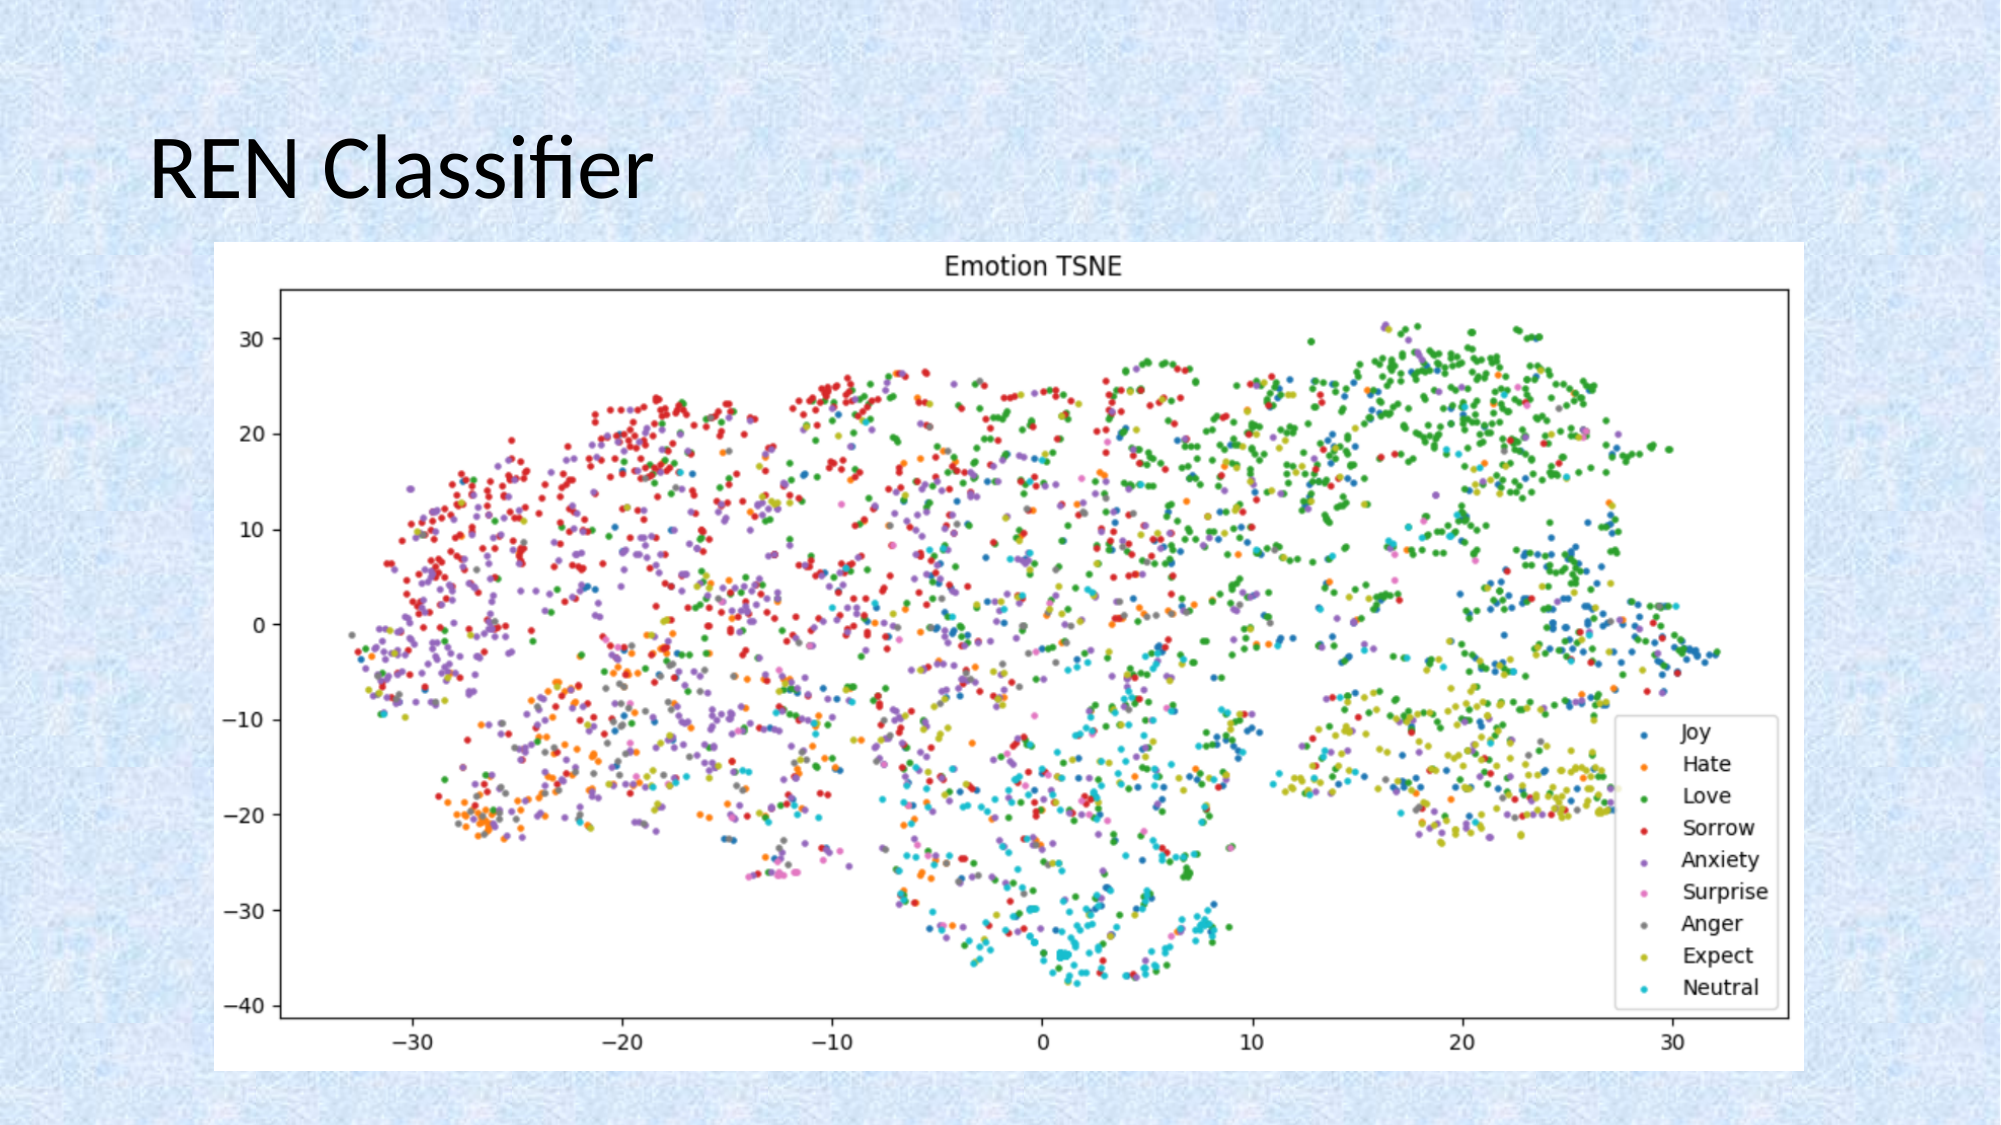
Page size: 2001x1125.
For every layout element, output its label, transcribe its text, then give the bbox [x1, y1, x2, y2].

text_box REN Classifier [133, 99, 2000, 225]
picture [0, 0, 2001, 1125]
